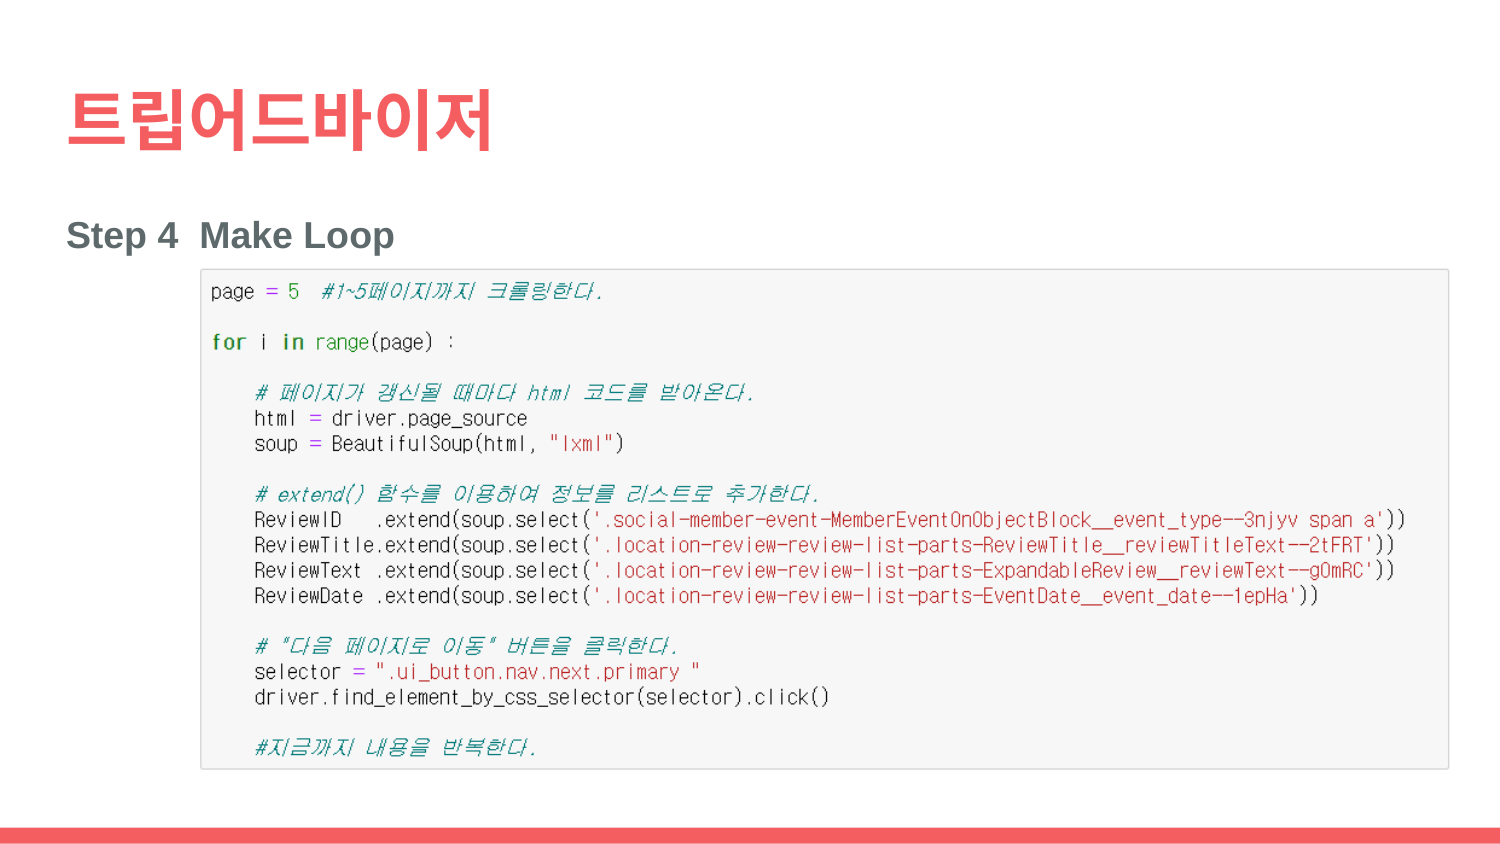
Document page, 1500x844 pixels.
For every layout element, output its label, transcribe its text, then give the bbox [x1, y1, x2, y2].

picture [187, 264, 1453, 778]
list Step 4 Make Loop [51, 189, 1449, 750]
title 트립어드바이저 [51, 64, 1449, 167]
